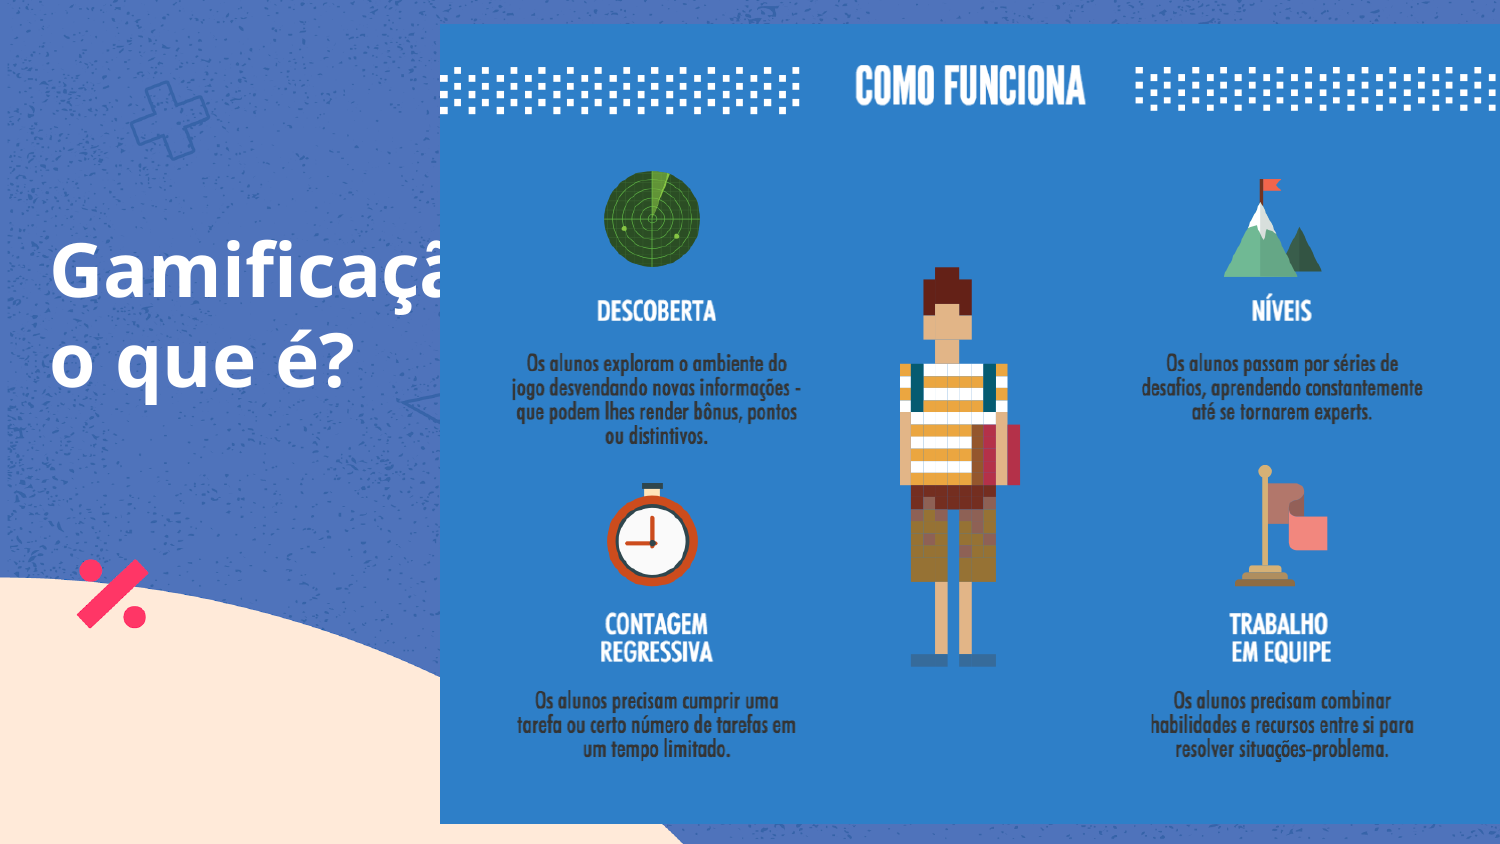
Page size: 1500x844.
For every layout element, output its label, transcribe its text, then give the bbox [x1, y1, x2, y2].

text_box Gamificação o que é? [34, 207, 434, 310]
picture [0, 0, 1500, 844]
text_box [86, 310, 434, 403]
